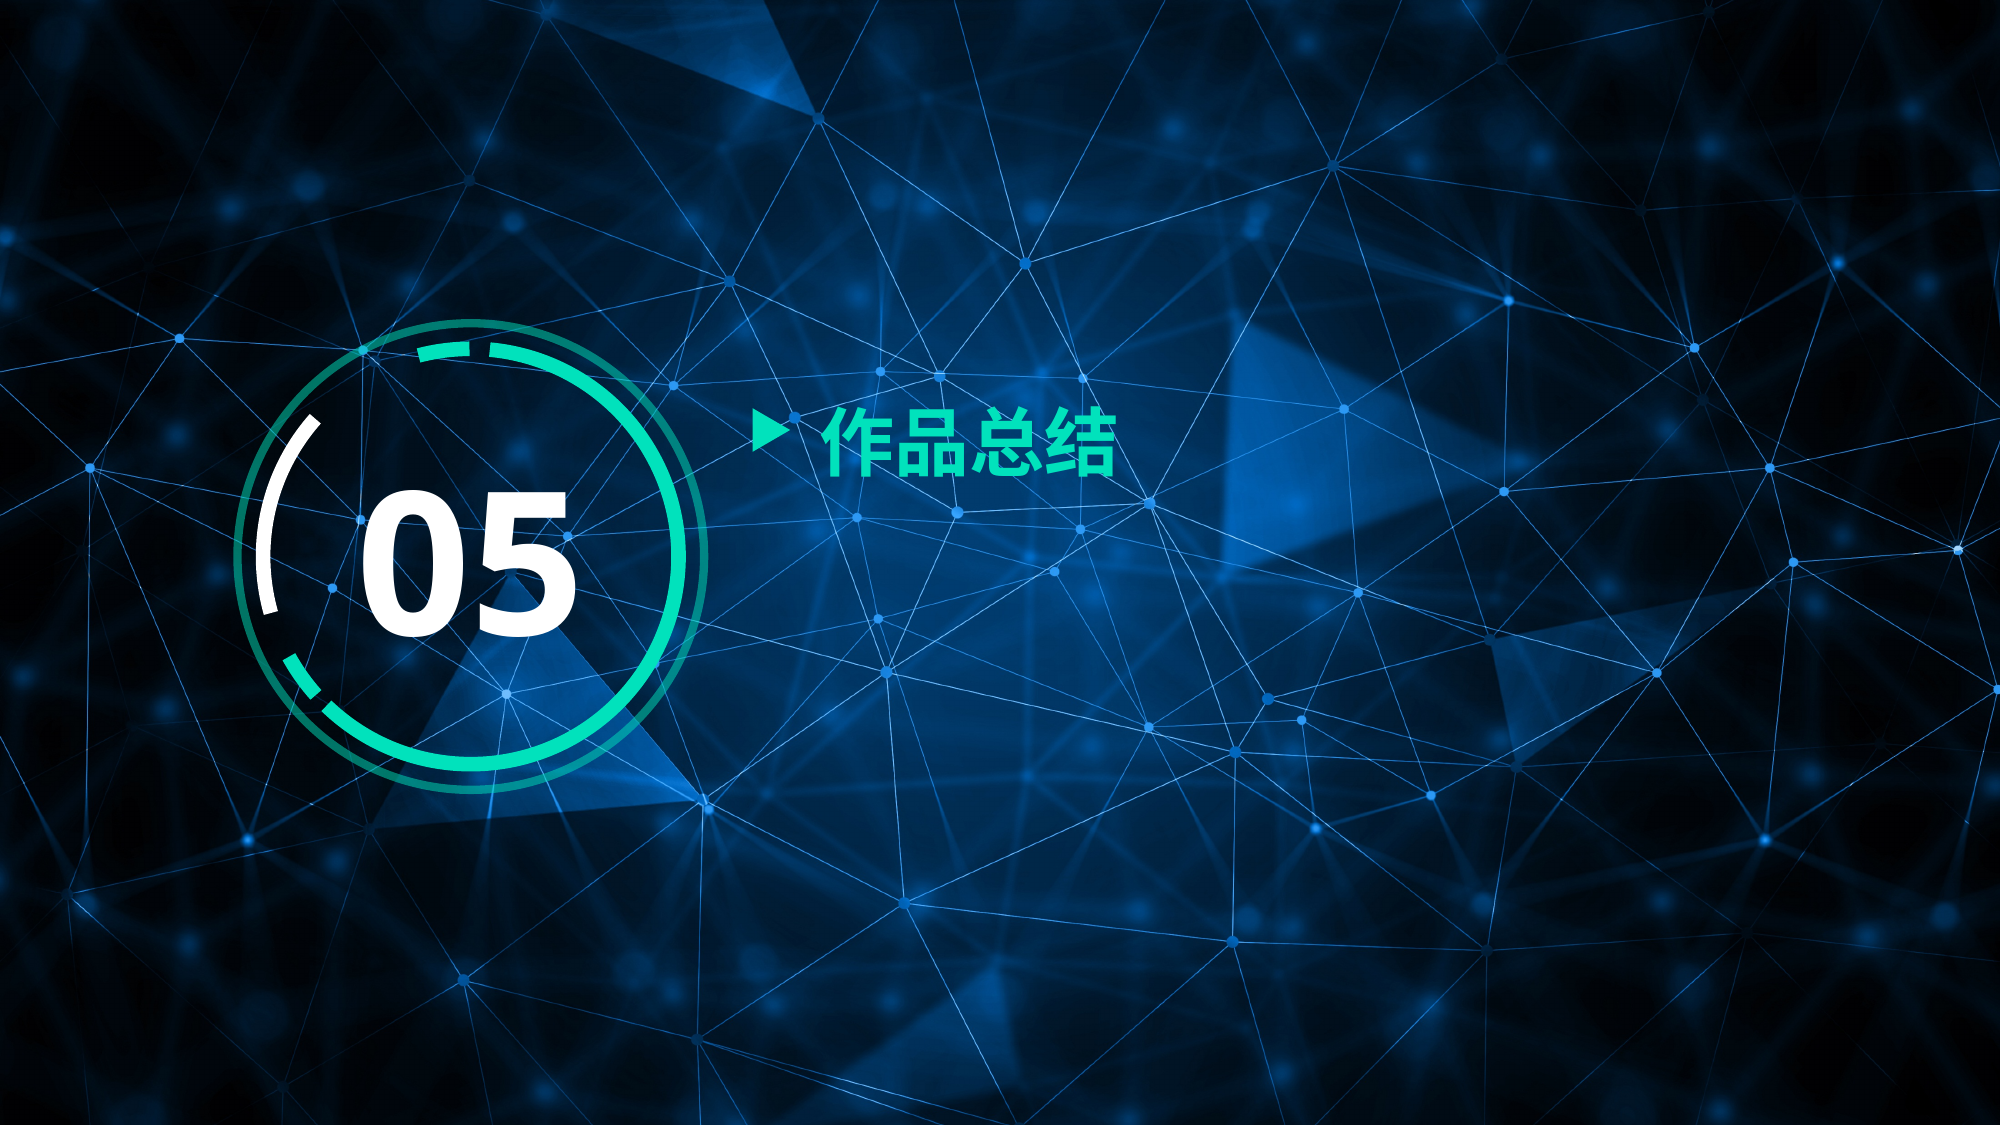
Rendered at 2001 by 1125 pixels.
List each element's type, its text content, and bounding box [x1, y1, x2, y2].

text_box [752, 407, 792, 453]
text_box 作品总结 [804, 387, 1545, 493]
picture [0, 0, 2000, 1125]
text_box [237, 323, 705, 790]
